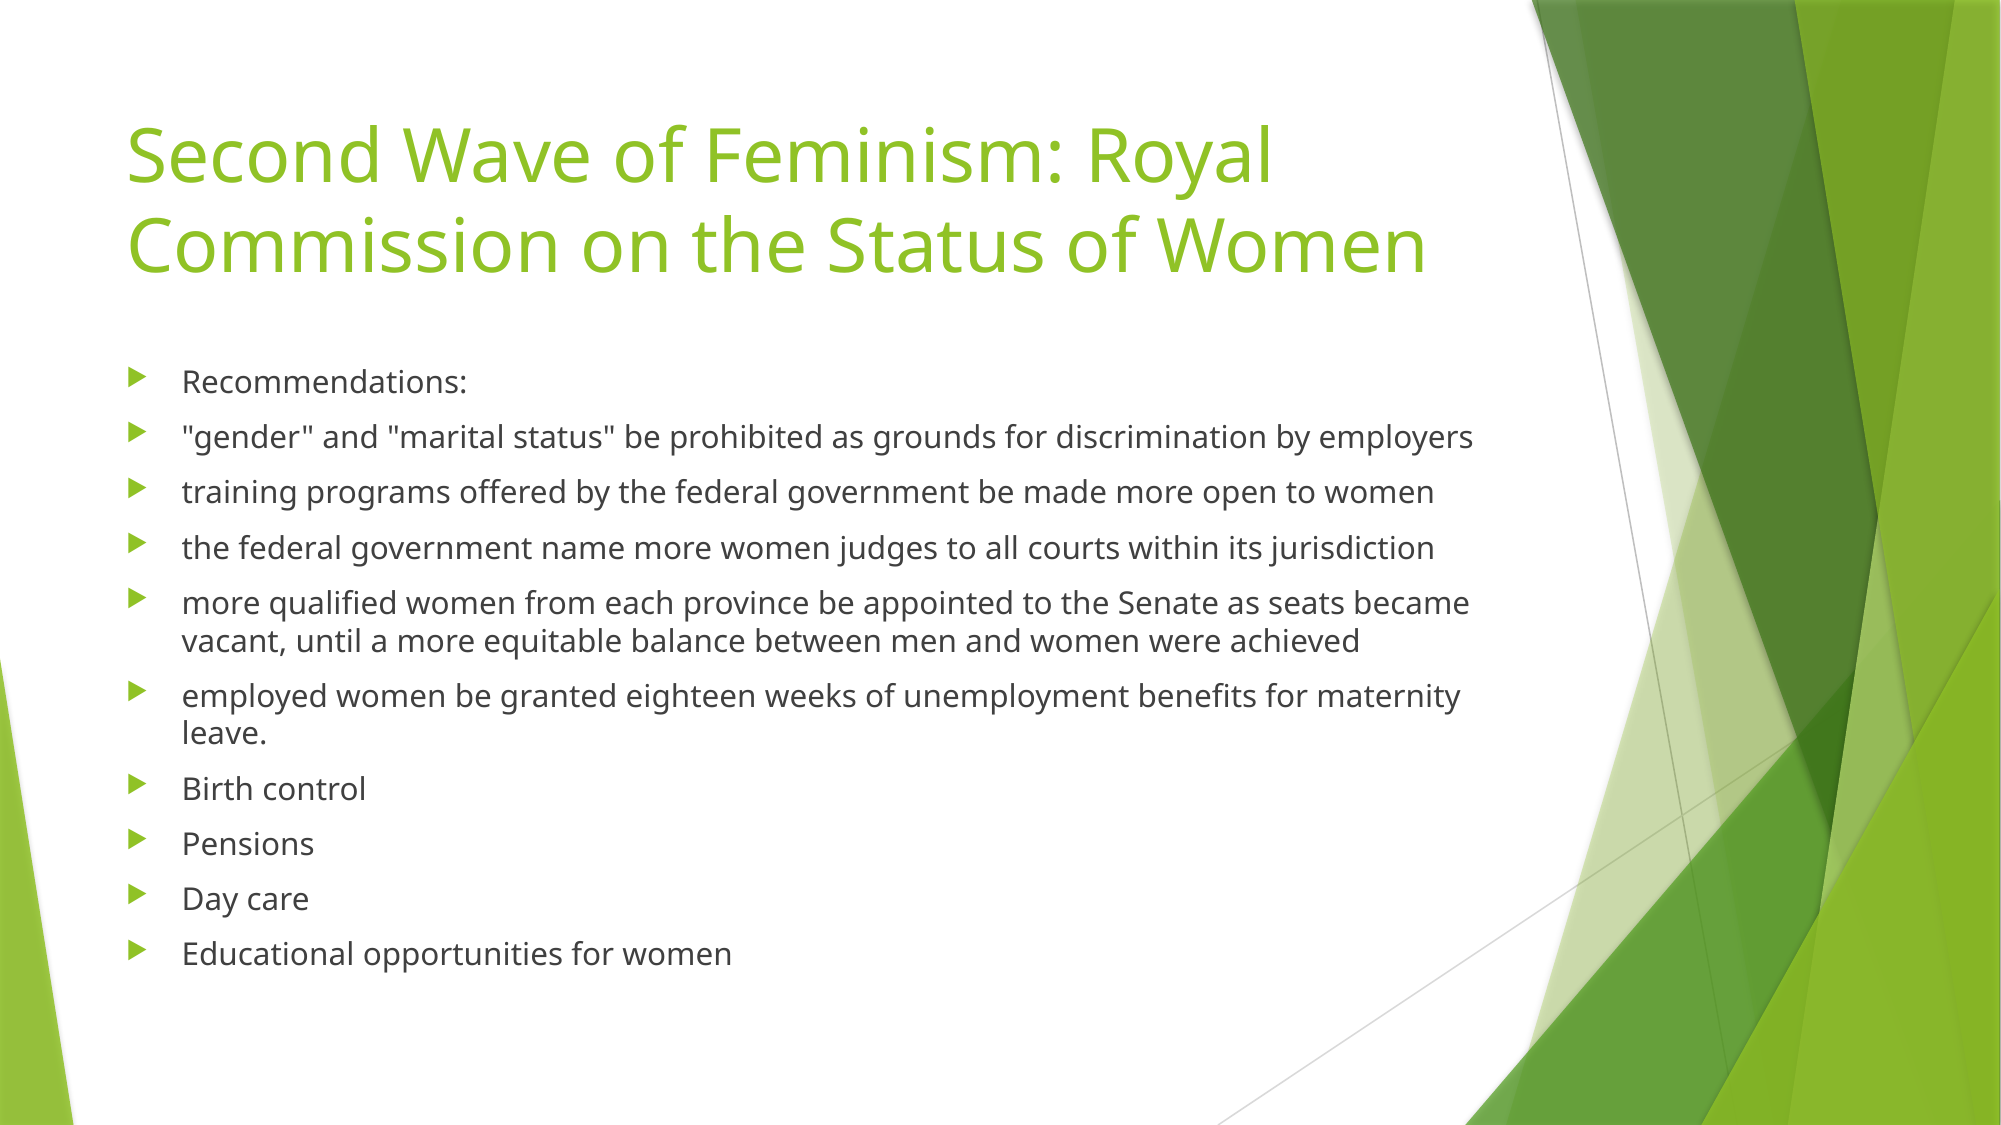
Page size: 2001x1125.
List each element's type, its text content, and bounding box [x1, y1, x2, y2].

list Recommendations: "gender" and "marital status" be prohibited as grounds for discrimination by employers training programs offered by the federal government be made more open to women the federal government name more women judges to all courts within its jurisdiction more qualified women from each province be appointed to the Senate as seats became vacant, until a more equitable balance between men and women were achieved employed women be granted eighteen weeks of unemployment benefits for maternity leave. Birth control Pensions Day care Educational opportunities for women [111, 354, 1522, 992]
title Second Wave of Feminism: Royal Commission on the Status of Women [111, 99, 1522, 317]
